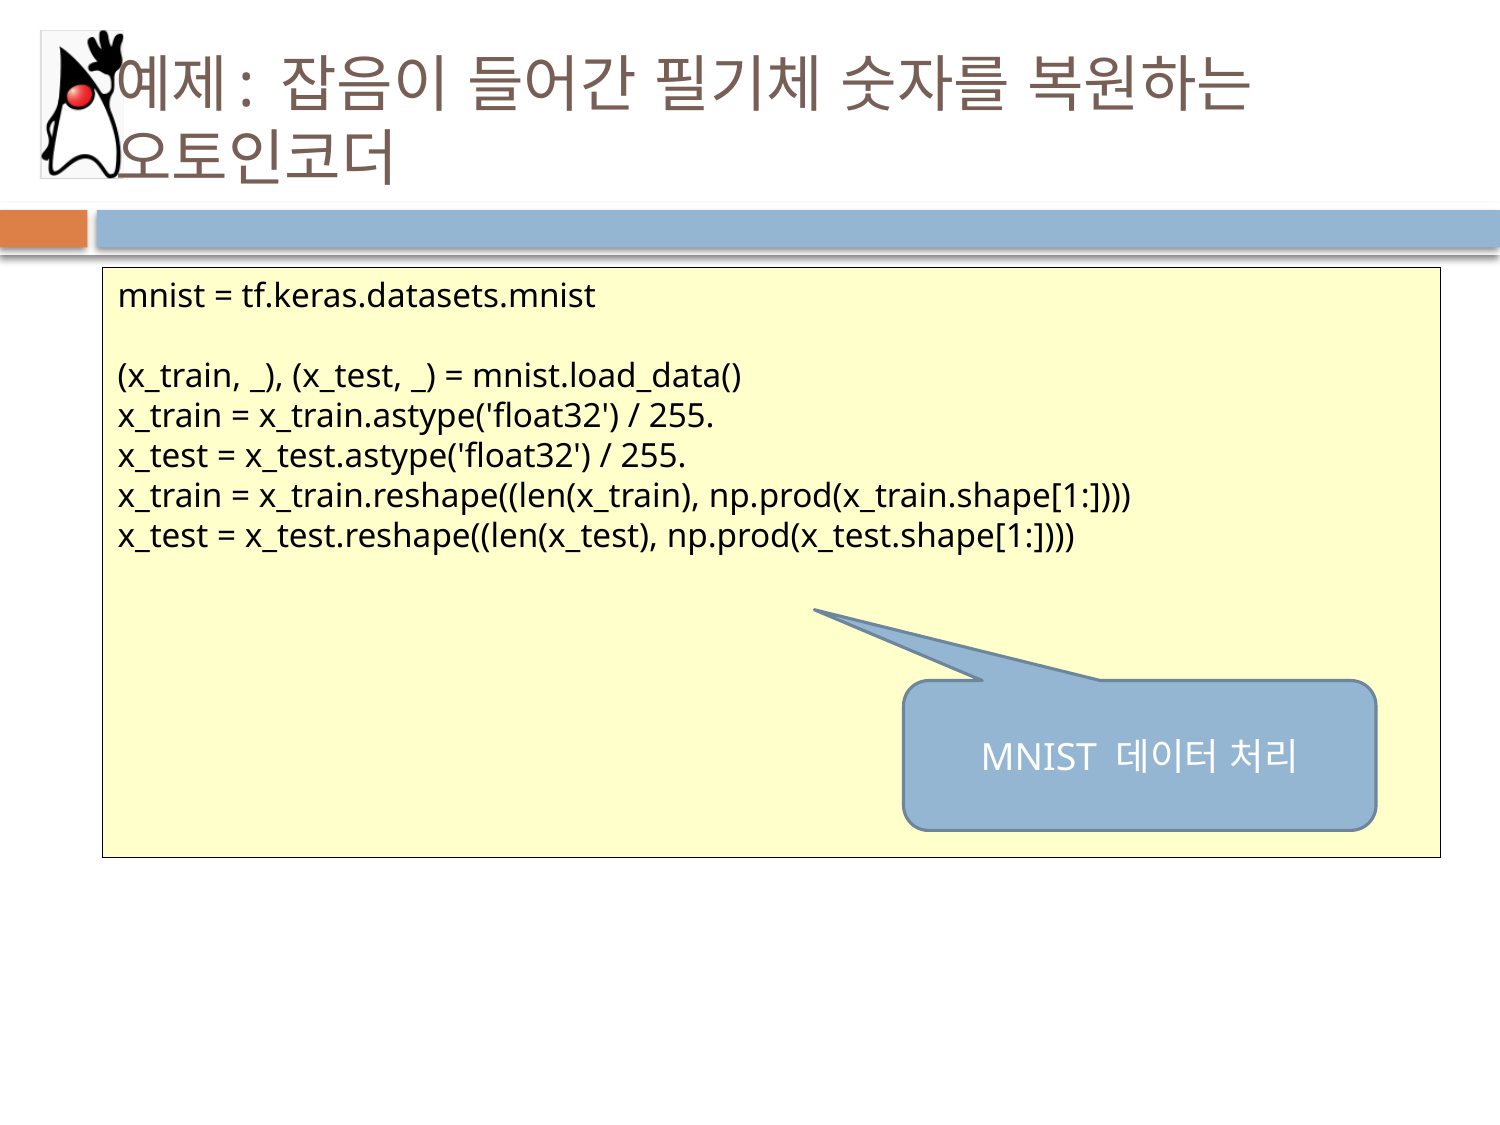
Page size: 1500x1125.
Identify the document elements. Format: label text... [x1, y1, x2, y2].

text_box mnist = tf.keras.datasets.mnist (x_train, _), (x_test, _) = mnist.load_data() x_train = x_train.astype('float32') / 255. x_test = x_test.astype('float32') / 255. x_train = x_train.reshape((len(x_train), np.prod(x_train.shape[1:]))) x_test = x_test.reshape((len(x_test), np.prod(x_test.shape[1:]))) [102, 267, 1441, 858]
title 예제: 잡음이 들어간 필기체 숫자를 복원하는 오토인코더 [100, 37, 1438, 200]
picture [39, 30, 124, 179]
text_box MNIST 데이터 처리 [812, 608, 1378, 832]
